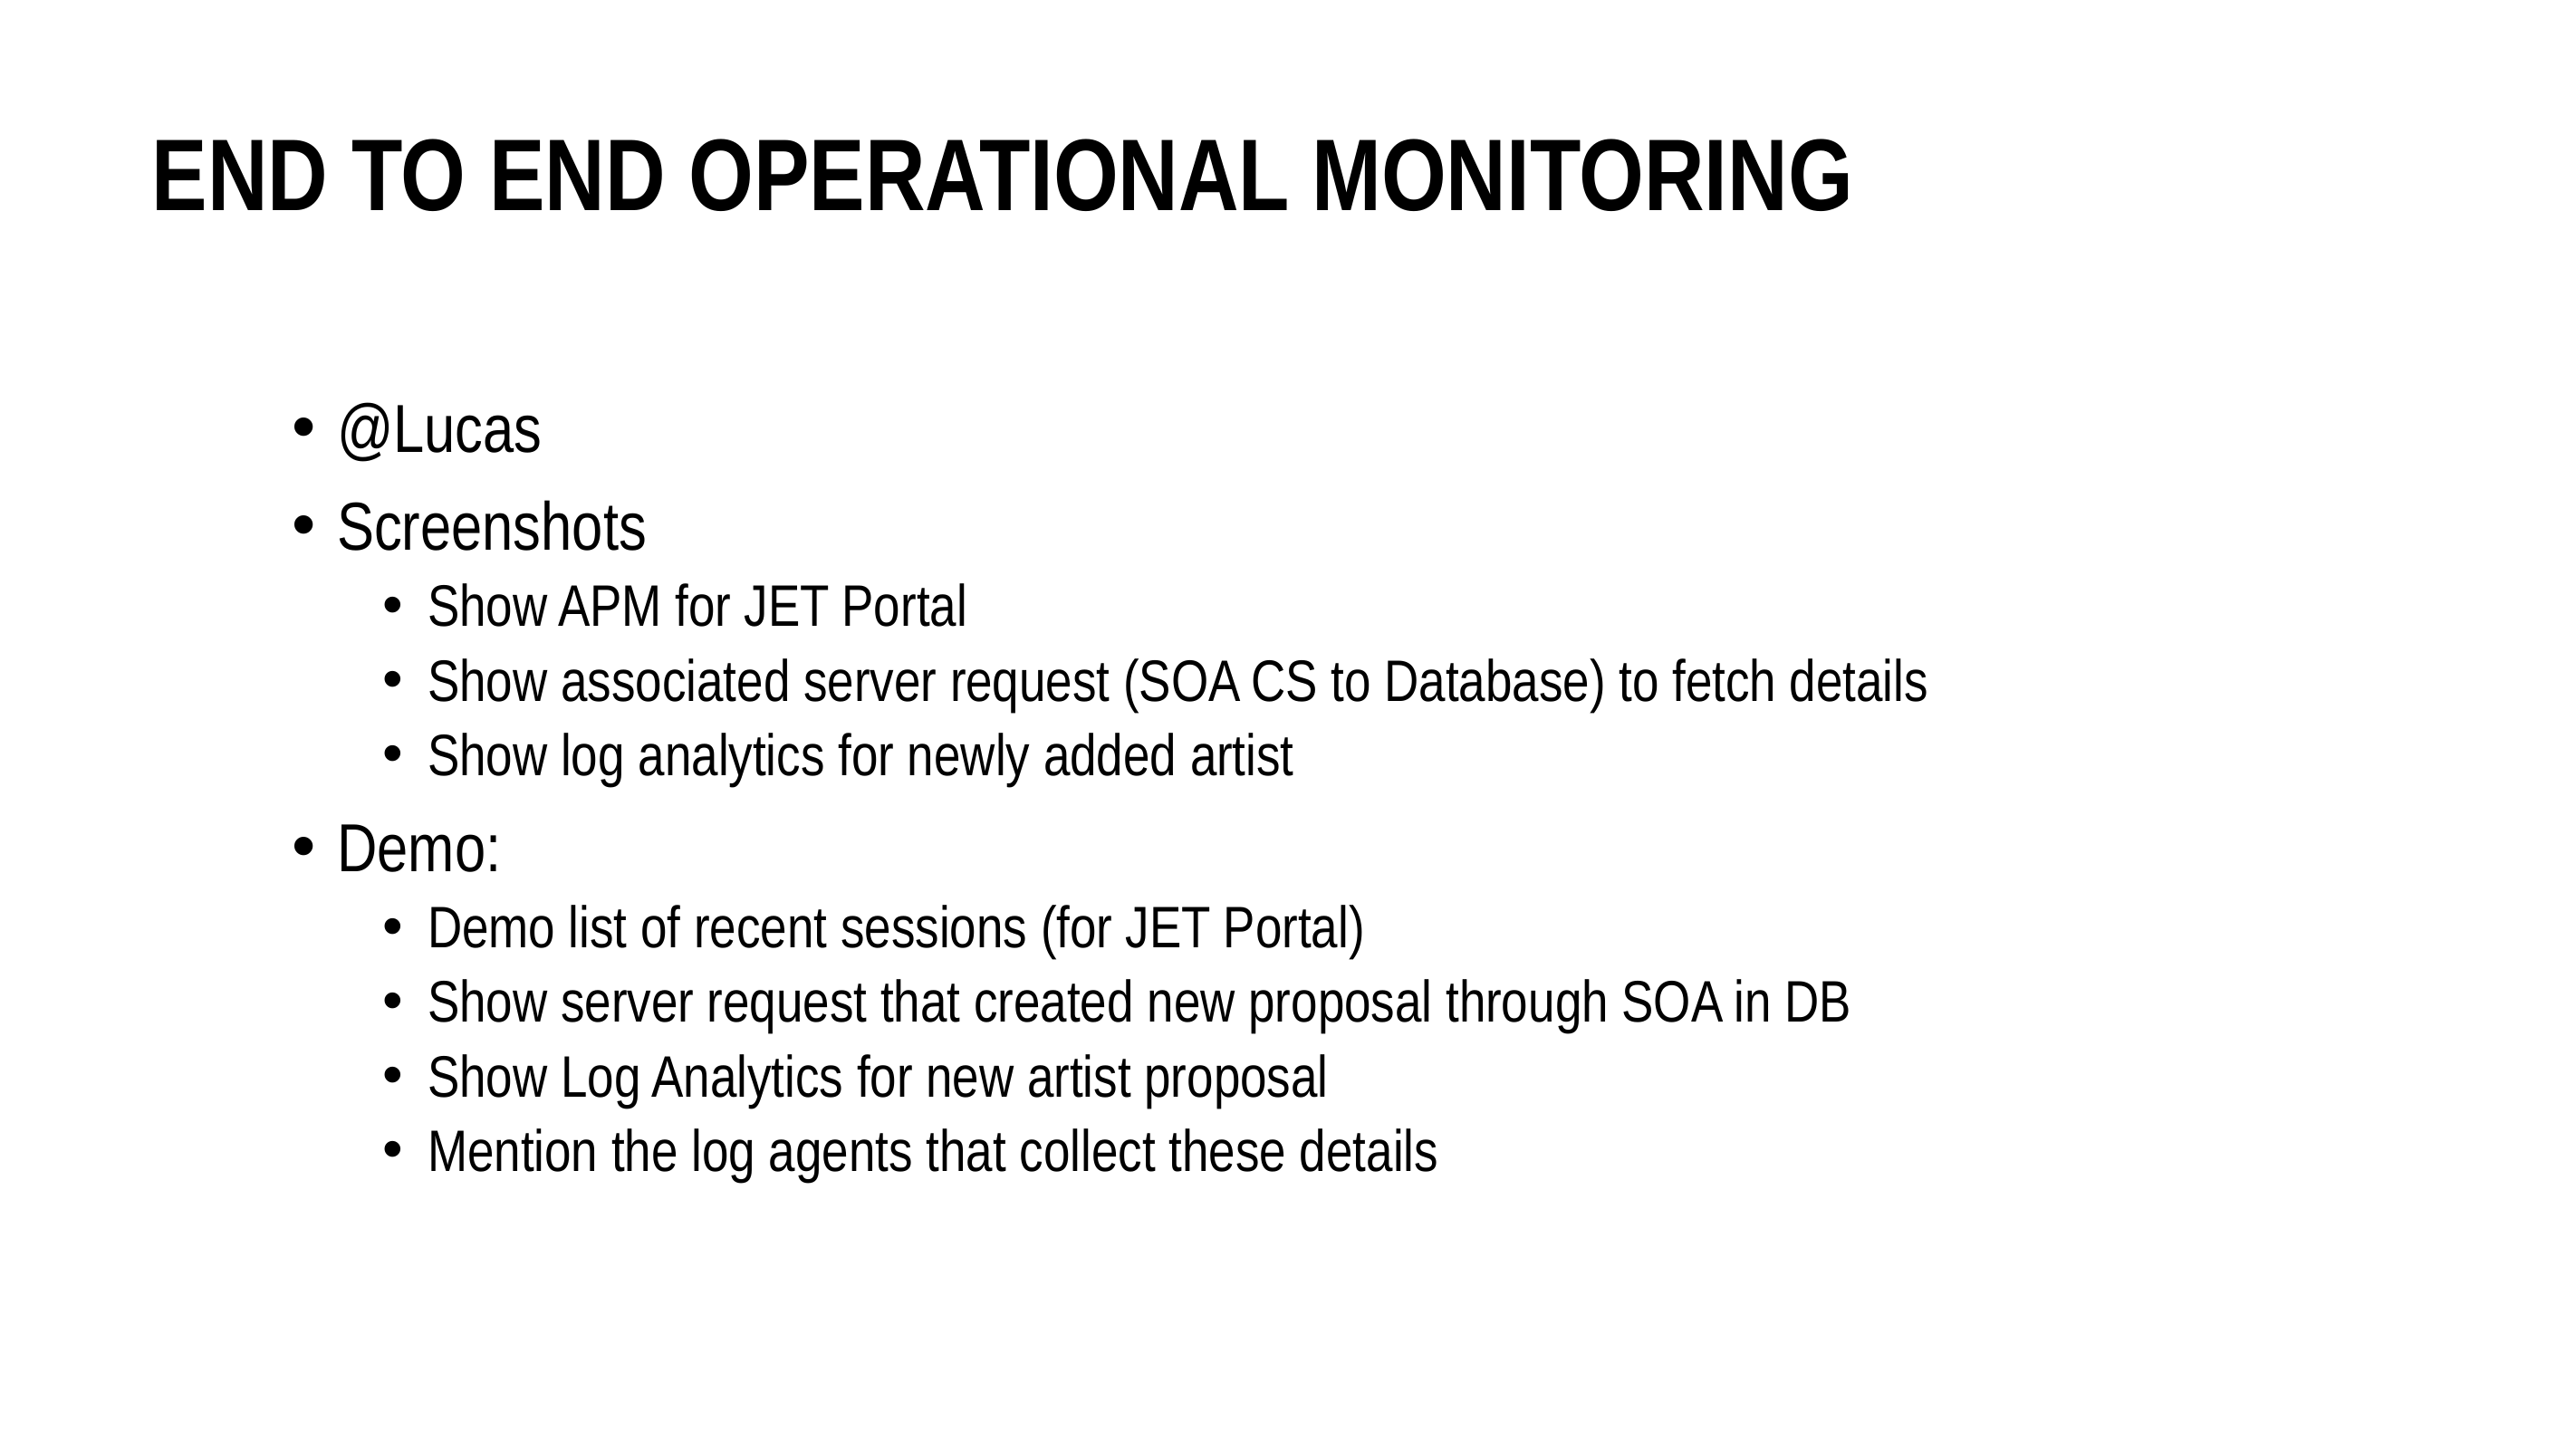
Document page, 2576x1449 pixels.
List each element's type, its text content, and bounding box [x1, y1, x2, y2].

list @Lucas Screenshots Show APM for JET Portal Show associated server request (SOA CS to Database) to fetch details Show log analytics for newly added artist Demo: Demo list of recent sessions (for JET Portal) Show server request that created new proposal through SOA in DB Show Log Analytics for new artist proposal Mention the log agents that collect these details [284, 386, 2061, 1239]
title End to end operational monitoring [144, 124, 2061, 326]
